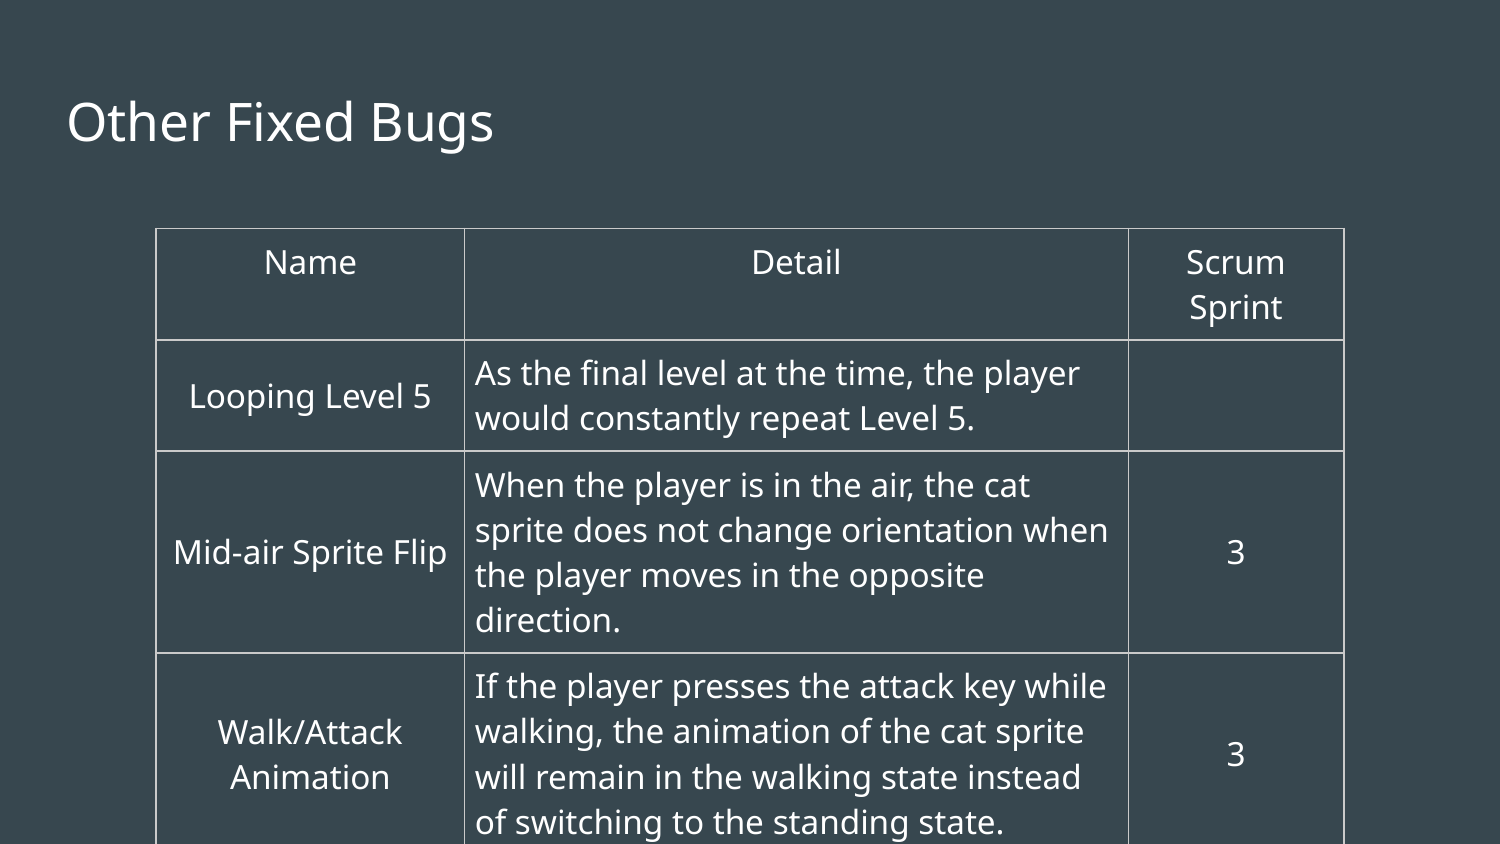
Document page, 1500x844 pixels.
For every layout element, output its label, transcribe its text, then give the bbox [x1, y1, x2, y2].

table_cell [1129, 341, 1343, 450]
table_cell When the player is in the air, the cat sprite does not change orientation when the player moves in the opposite direction. [465, 452, 1128, 652]
table_cell As the final level at the time, the player would constantly repeat Level 5. [465, 341, 1128, 450]
table_header Scrum Sprint [1129, 229, 1343, 339]
table_header Detail [465, 229, 1128, 339]
table_cell Mid-air Sprite Flip [157, 452, 464, 652]
table_cell Walk/Attack Animation [157, 654, 464, 844]
table_cell Looping Level 5 [157, 341, 464, 450]
table_header Name [157, 229, 464, 339]
table_cell If the player presses the attack key while walking, the animation of the cat sprite will remain in the walking state instead of switching to the standing state. [465, 654, 1128, 844]
table_cell 3 [1129, 452, 1343, 652]
title Other Fixed Bugs [51, 72, 1449, 167]
table_cell 3 [1129, 654, 1343, 844]
